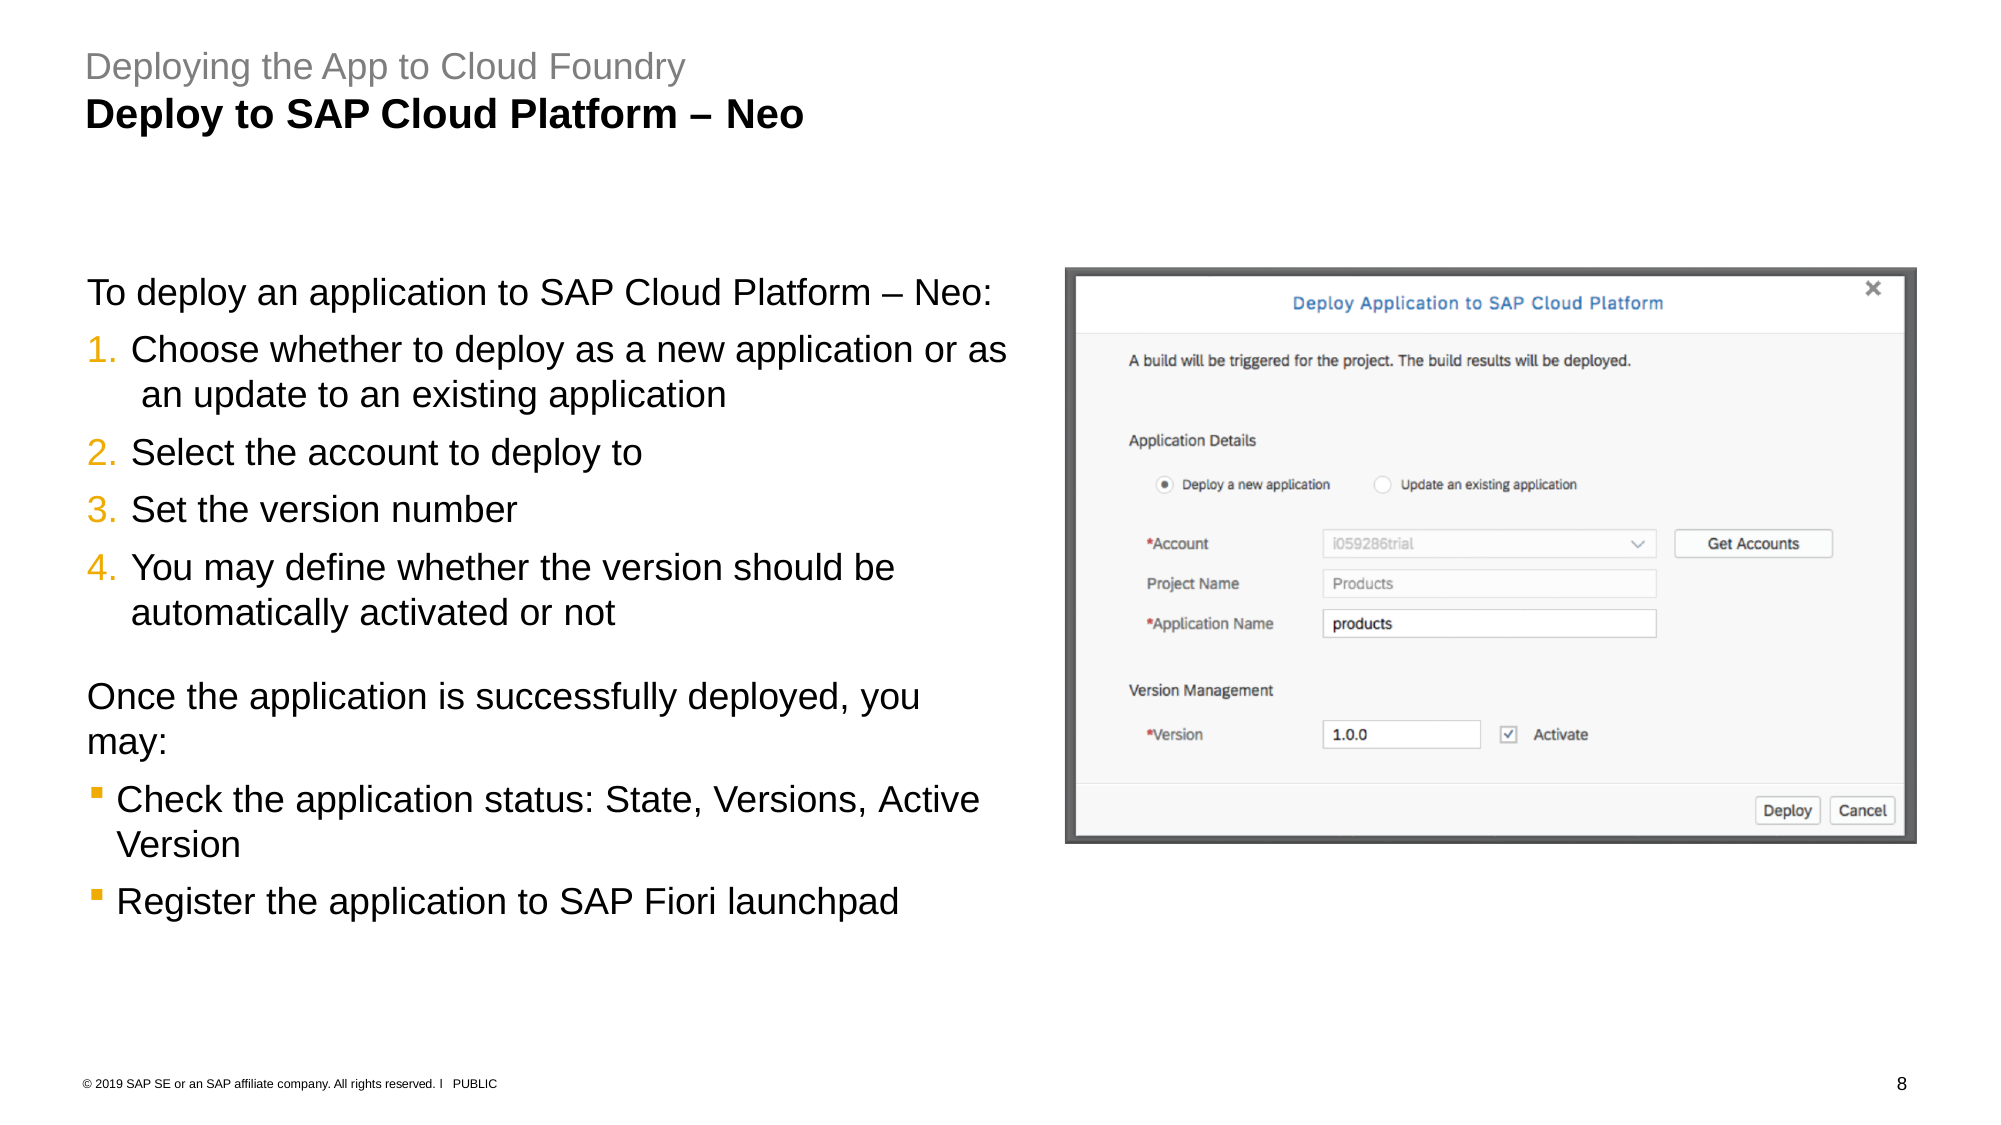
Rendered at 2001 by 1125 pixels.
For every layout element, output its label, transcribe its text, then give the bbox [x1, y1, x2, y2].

text_box To deploy an application to SAP Cloud Platform – Neo: Choose whether to deploy as a new application or as an update to an existing application Select the account to deploy to Set the version number You may define whether the version should be automatically activated or not Once the application is successfully deployed, you may: Check the application status: State, Versions, Active Version Register the application to SAP Fiori launchpad [84, 253, 1016, 923]
text_box [1064, 267, 1917, 844]
text_box Deploying the App to Cloud Foundry [83, 39, 690, 84]
text_box 8 [1890, 1071, 1925, 1095]
title Deploy to SAP Cloud Platform – Neo [83, 84, 809, 275]
footer © 2019 SAP SE or an SAP affiliate company. All rights reserved. ǀ PUBLIC [80, 1075, 509, 1125]
